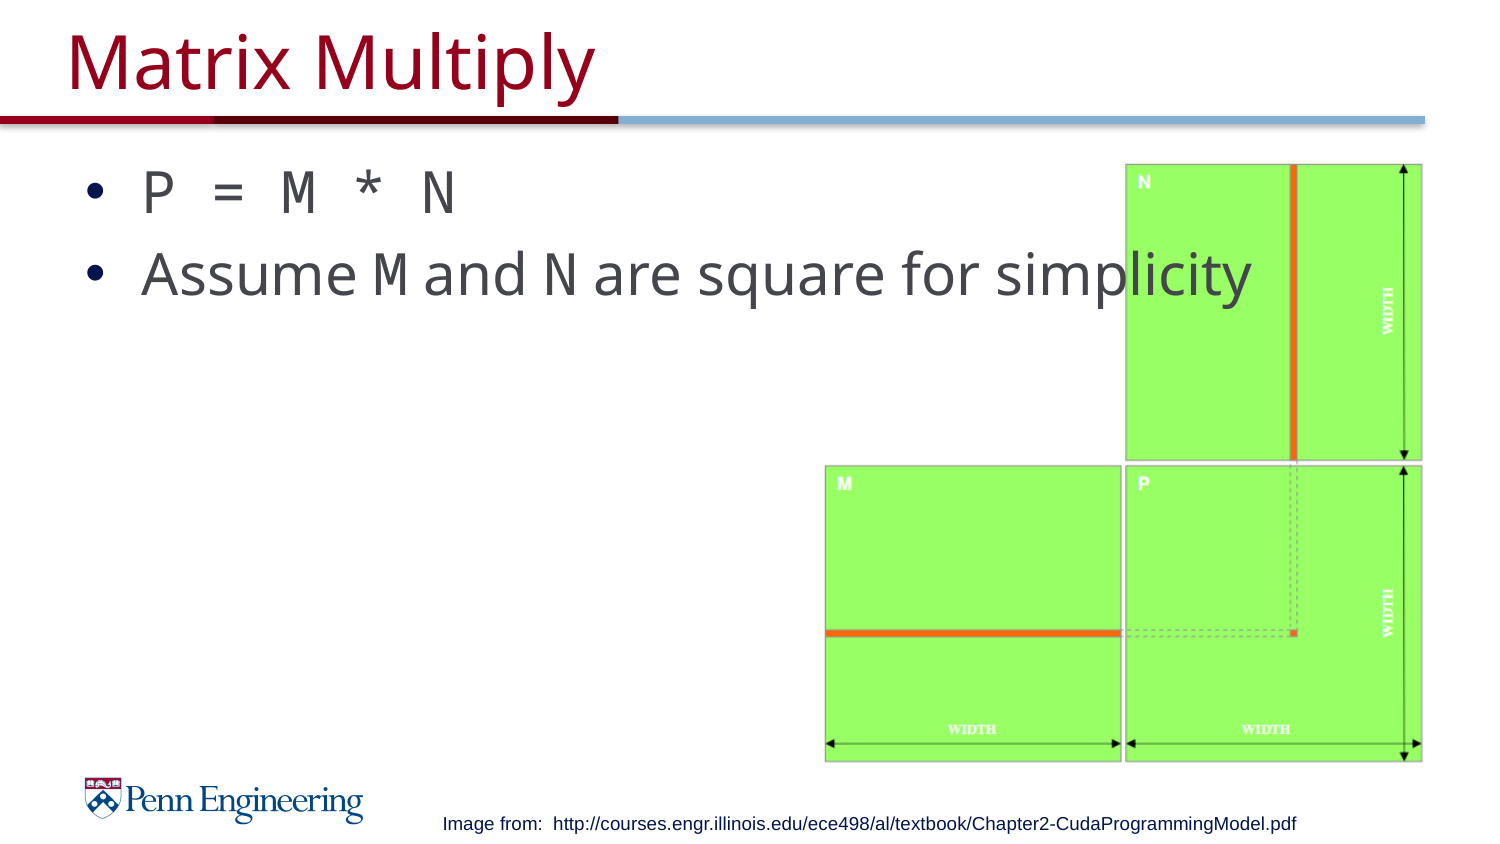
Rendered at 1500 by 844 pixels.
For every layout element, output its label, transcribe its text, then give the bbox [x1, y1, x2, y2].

picture [804, 151, 1443, 780]
picture [75, 770, 372, 828]
title Matrix Multiply [50, 2, 1401, 117]
list P = M * N Assume M and N are square for simplicity [70, 148, 1421, 754]
text_box Image from: http://courses.engr.illinois.edu/ece498/al/textbook/Chapter2-CudaProgrammingModel.pdf [187, 806, 1313, 841]
